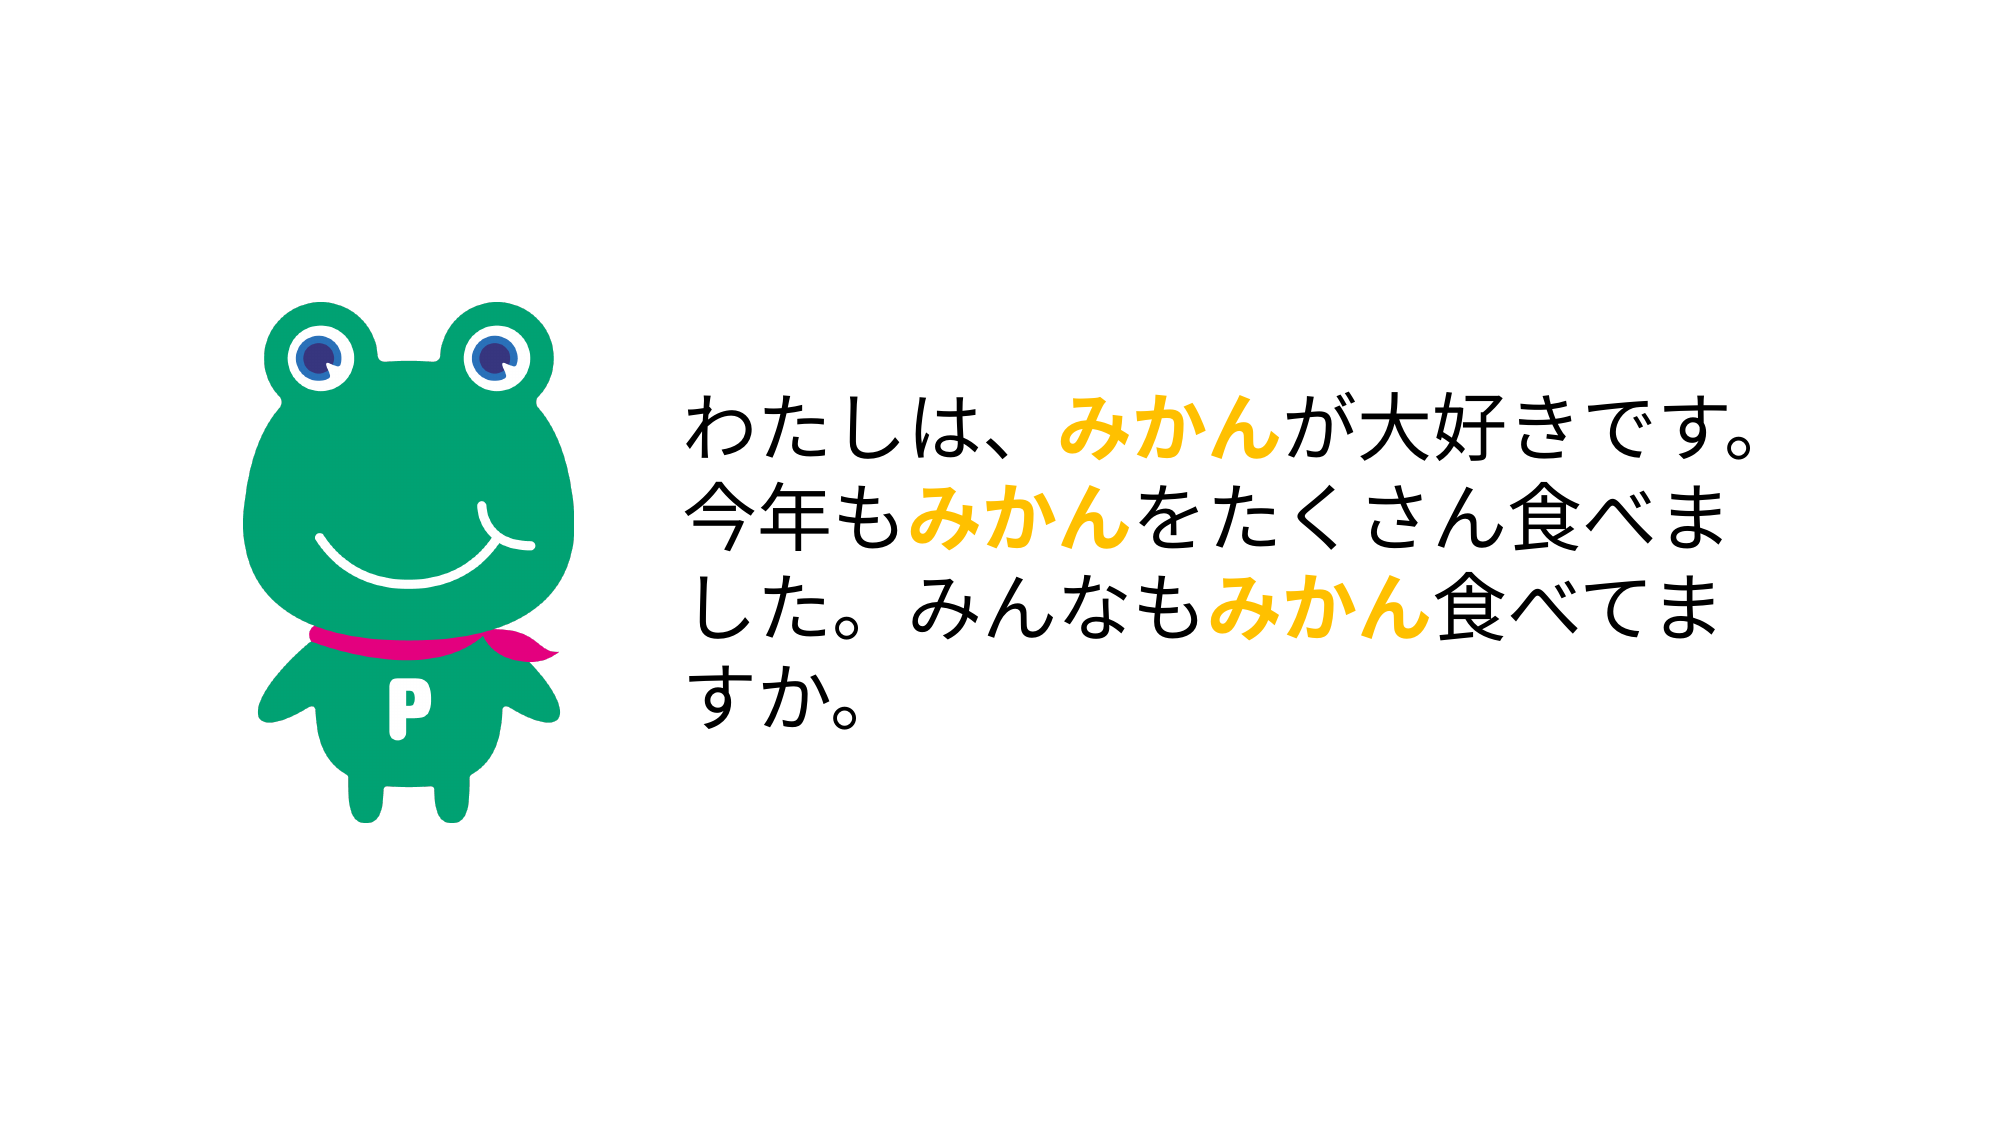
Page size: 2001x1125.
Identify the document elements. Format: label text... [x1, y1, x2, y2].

text_box わたしは、みかんが大好きです。今年もみかんをたくさん食べました。みんなもみかん食べてますか。 [667, 373, 1757, 748]
picture [243, 302, 574, 823]
